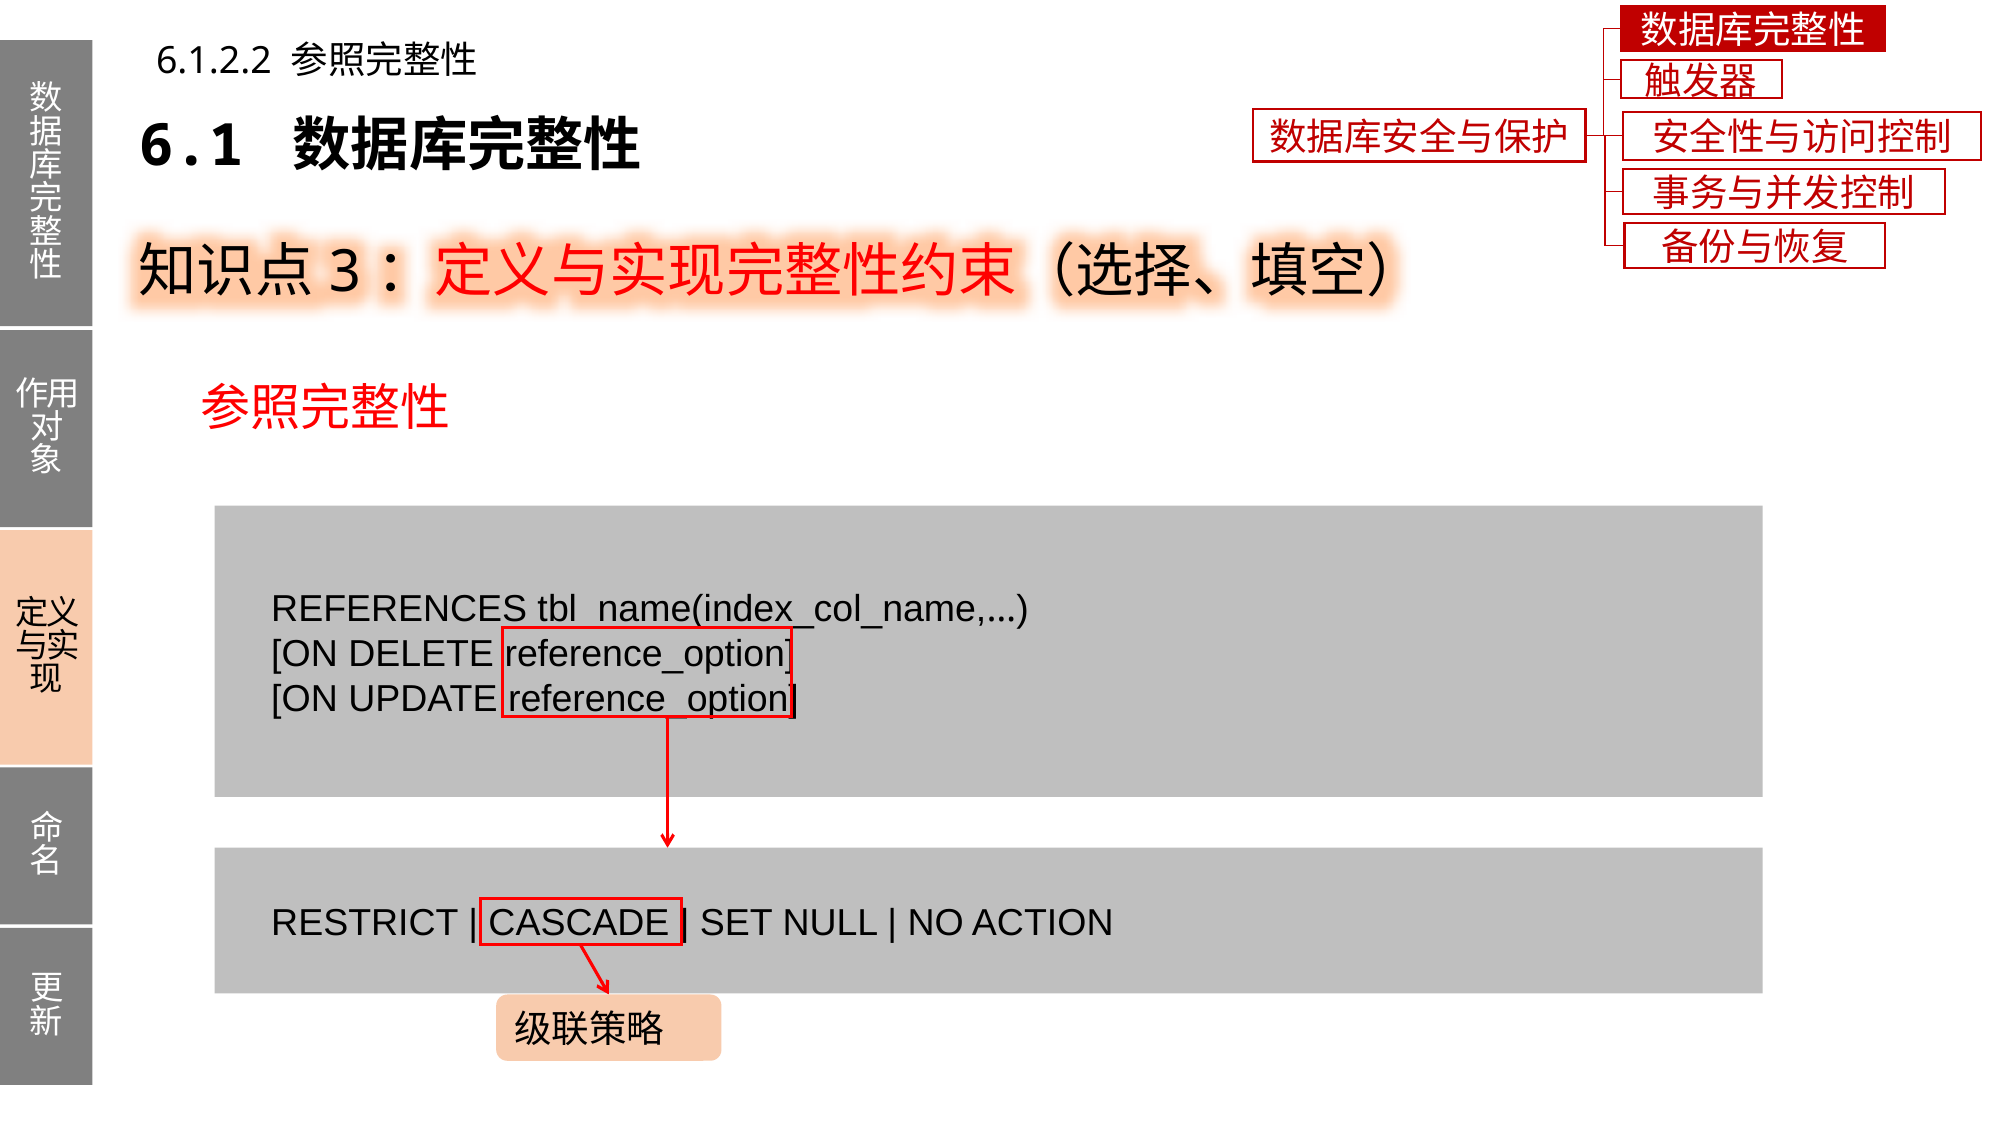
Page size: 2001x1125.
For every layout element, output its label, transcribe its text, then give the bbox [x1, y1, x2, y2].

text_box REFERENCES tbl_name(index_col_name,…) [ON DELETE reference_option] [ON UPDATE reference_option] [214, 505, 1764, 798]
text_box 级联策略 [496, 994, 722, 1061]
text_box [0, 40, 93, 1085]
text_box [501, 626, 793, 718]
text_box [1585, 135, 1625, 246]
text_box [118, 170, 1949, 335]
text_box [580, 944, 609, 995]
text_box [1585, 79, 1621, 135]
text_box RESTRICT | CASCADE | SET NULL | NO ACTION [214, 847, 1764, 994]
text_box 6.1 数据库完整性 [120, 97, 1568, 152]
text_box 6.1.2.2 参照完整性 [141, 28, 493, 89]
text_box 触发器 [1621, 59, 1783, 99]
text_box 使用CREATE TRIGGER语句创建触发器 [114, 166, 1954, 339]
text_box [1585, 28, 1621, 79]
text_box 安全性与访问控制 [1622, 111, 1982, 161]
text_box [479, 897, 683, 946]
text_box 知识点3：定义与实现完整性约束（选择、填空） [120, 172, 1945, 329]
text_box 备份与恢复 [1623, 222, 1886, 269]
text_box 数据库完整性 [1620, 5, 1886, 52]
text_box 事务与并发控制 [1625, 168, 1946, 215]
text_box 参照完整性 [186, 350, 1827, 443]
text_box 数据库安全与保护 [1252, 108, 1585, 163]
